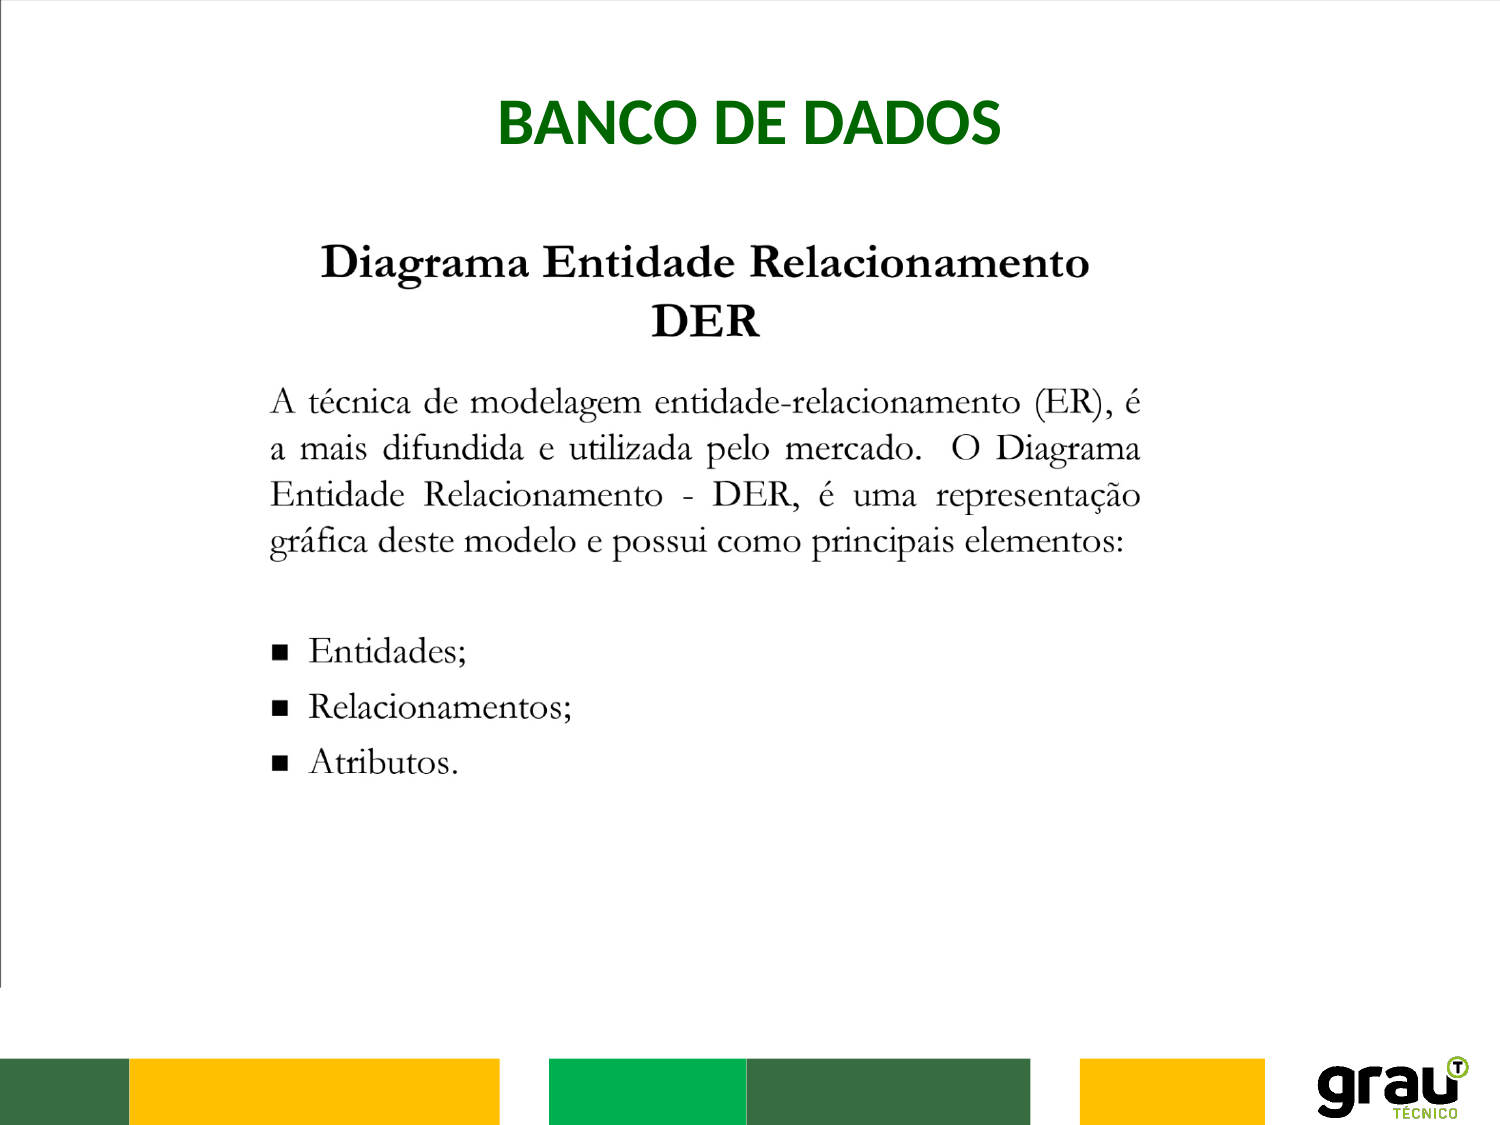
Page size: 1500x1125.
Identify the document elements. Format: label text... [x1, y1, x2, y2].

picture [1316, 1055, 1470, 1121]
picture [0, 0, 1500, 987]
text_box BANCO DE DADOS [112, 7, 1388, 249]
